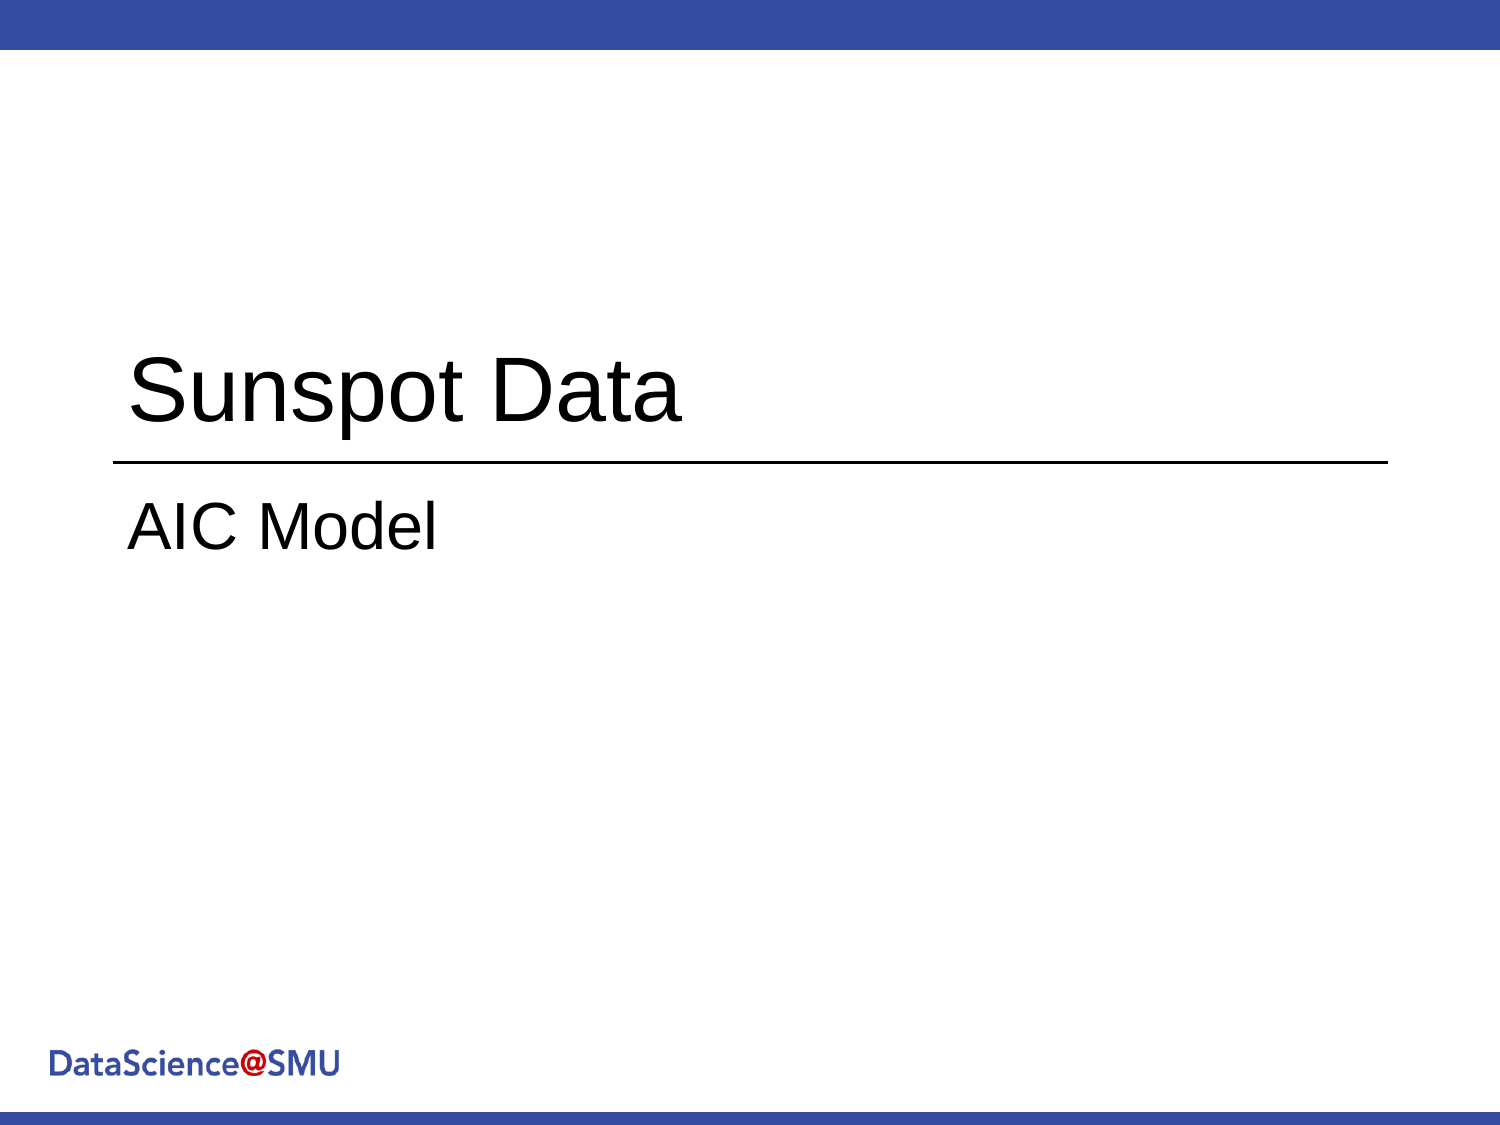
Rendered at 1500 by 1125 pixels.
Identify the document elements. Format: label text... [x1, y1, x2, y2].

subtitle AIC Model [112, 474, 1163, 763]
picture [50, 1049, 339, 1076]
title Sunspot Data [112, 299, 1388, 448]
